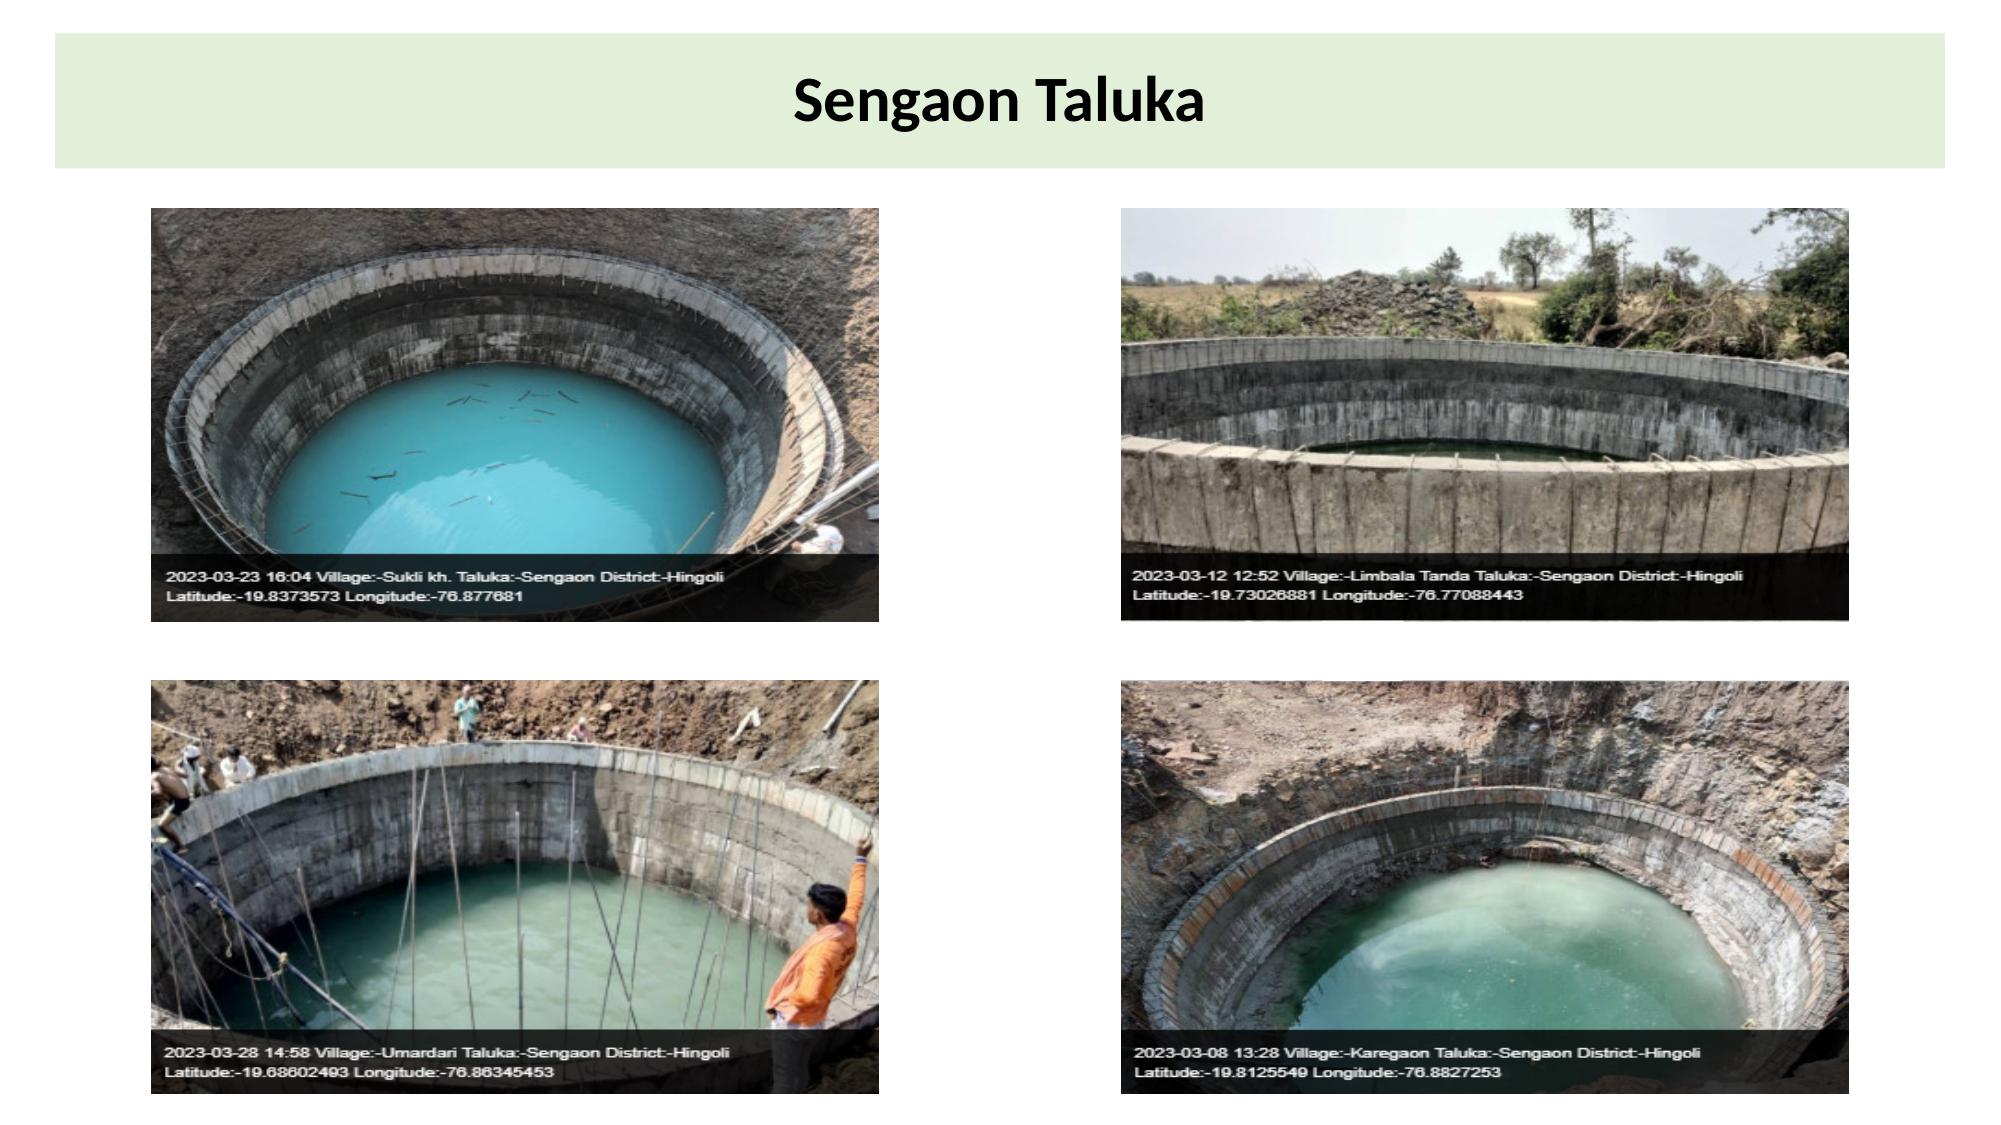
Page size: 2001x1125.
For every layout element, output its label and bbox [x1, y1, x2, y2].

picture [1121, 680, 1849, 1094]
picture [151, 208, 879, 622]
text_box [55, 33, 1945, 169]
picture [151, 680, 879, 1094]
picture [1121, 208, 1849, 622]
